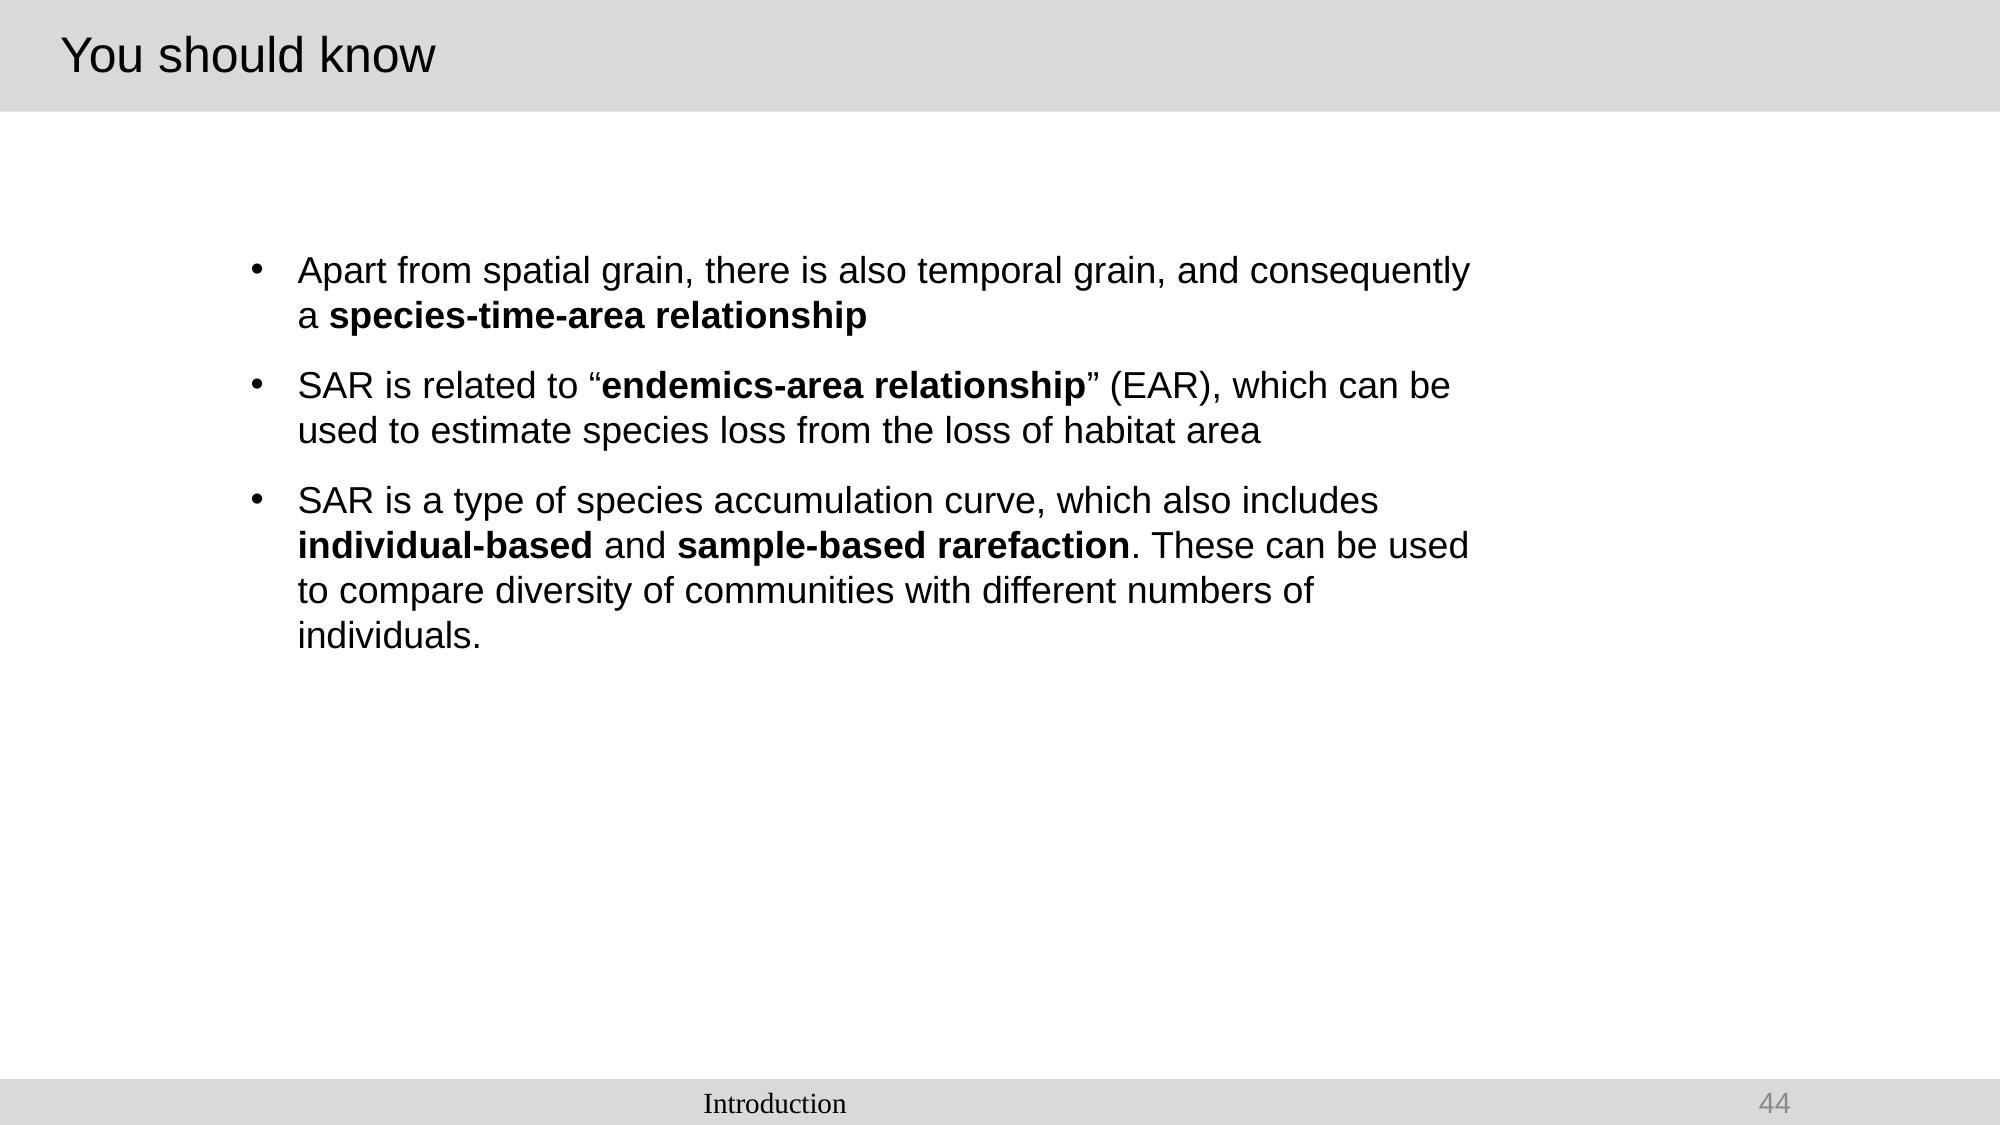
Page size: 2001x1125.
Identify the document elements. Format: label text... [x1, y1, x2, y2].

slide_number 44 [1550, 1079, 2000, 1125]
title You should know [0, 0, 2000, 112]
text_box Apart from spatial grain, there is also temporal grain, and consequently a species-time-area relationship SAR is related to “endemics-area relationship” (EAR), which can be used to estimate species loss from the loss of habitat area SAR is a type of species accumulation curve, which also includes individual-based and sample-based rarefaction. These can be used to compare diversity of communities with different numbers of individuals. [235, 238, 1506, 804]
footer Introduction [0, 1079, 1550, 1125]
